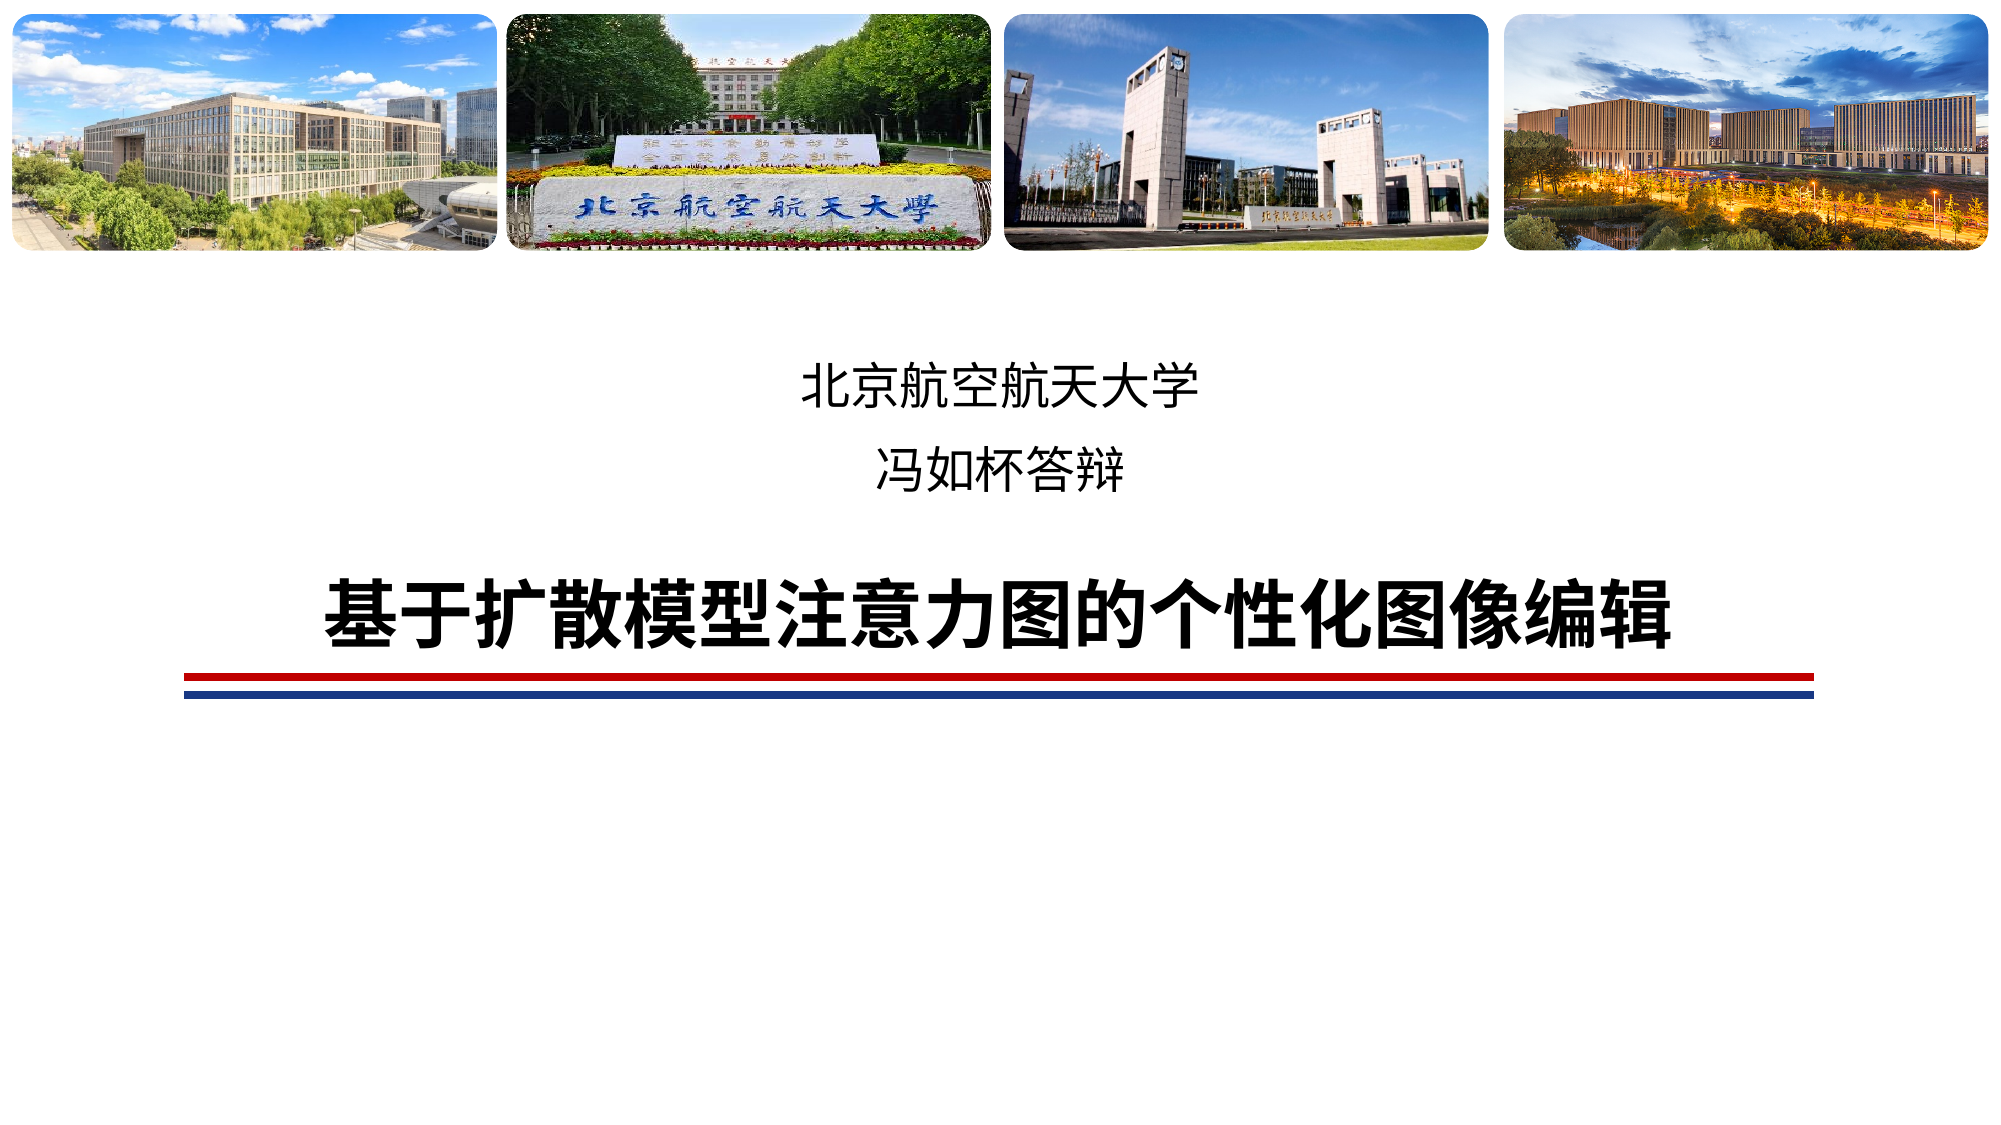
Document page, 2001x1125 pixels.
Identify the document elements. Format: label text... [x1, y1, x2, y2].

text_box 基于扩散模型注意力图的个性化图像编辑 [308, 515, 1689, 665]
text_box 北京航空航天大学 冯如杯答辩 [525, 323, 1475, 507]
text_box [183, 690, 1814, 700]
picture [506, 14, 992, 251]
picture [12, 14, 498, 251]
picture [1004, 14, 1489, 251]
picture [1503, 14, 1989, 251]
text_box [183, 672, 1814, 682]
